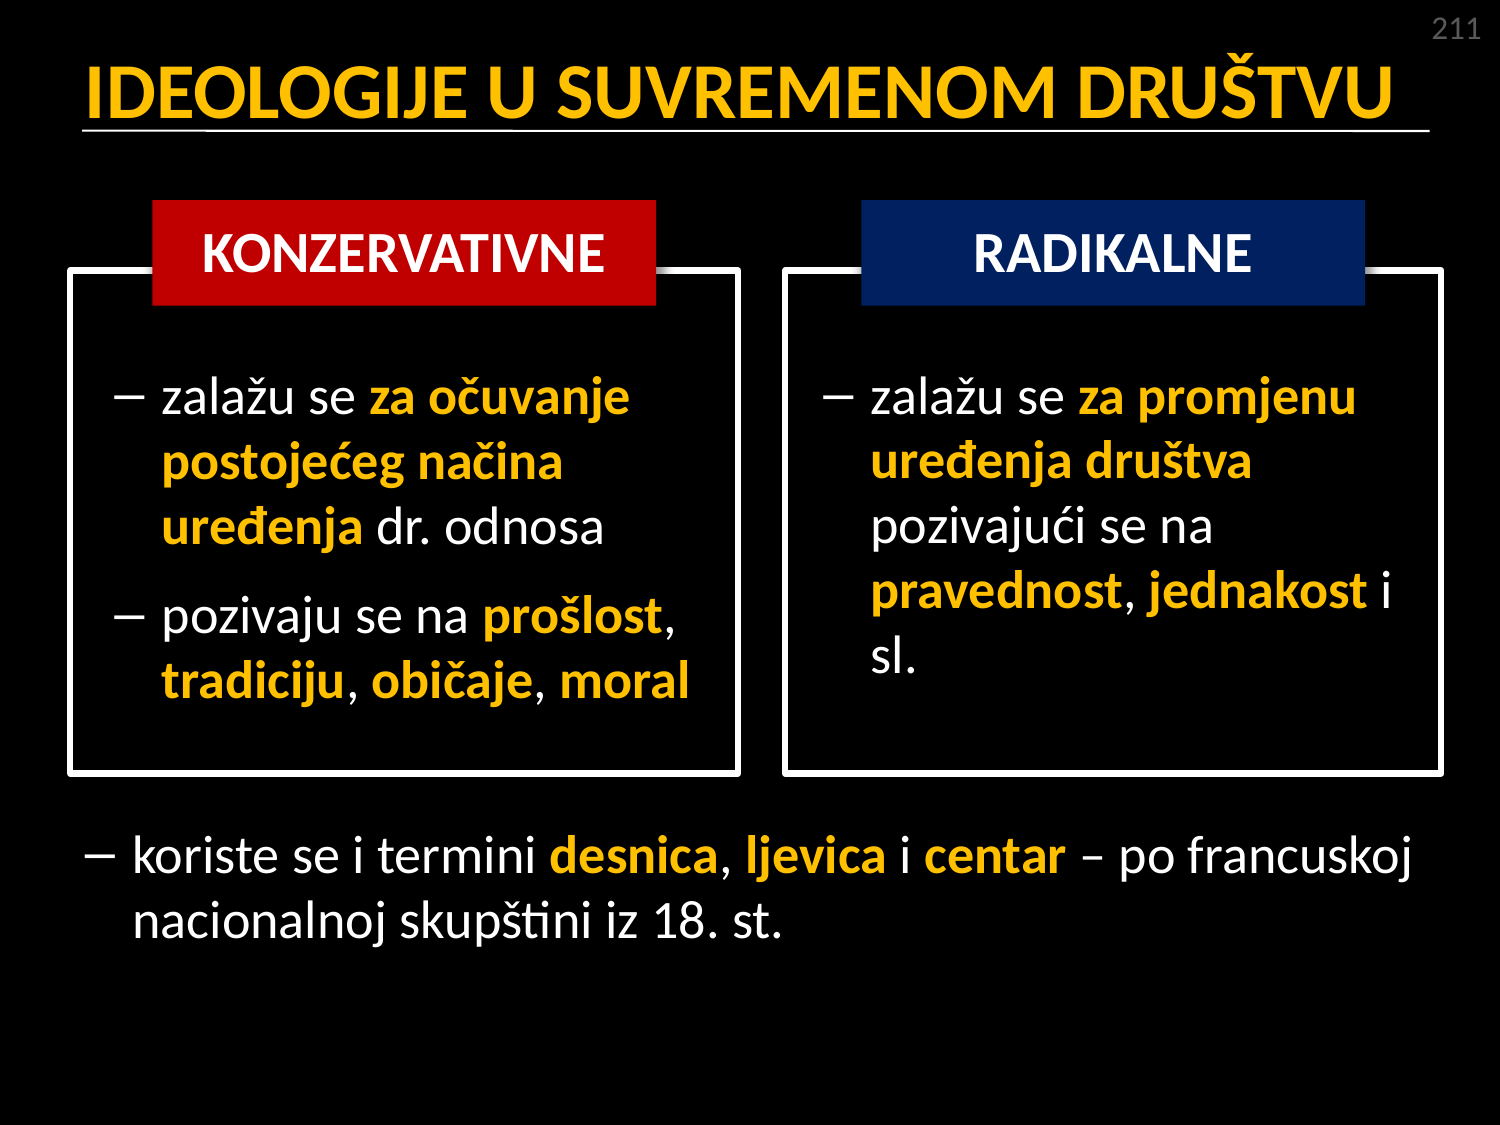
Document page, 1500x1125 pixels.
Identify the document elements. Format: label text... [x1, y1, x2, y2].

text_box zalažu se za očuvanje postojećeg načina uređenja dr. odnosa pozivaju se na prošlost, tradiciju, običaje, moral [99, 352, 709, 718]
text_box [785, 270, 1442, 774]
text_box RADIKALNE [861, 200, 1366, 306]
text_box IDEOLOGIJE U SUVREMENOM DRUŠTVU [70, 33, 1500, 141]
text_box zalažu se za promjenu uređenja društva pozivajući se na pravednost, jednakost i sl. [808, 352, 1418, 693]
text_box [70, 270, 739, 774]
text_box koriste se i termini desnica, ljevica i centar – po francuskoj nacionalnoj skupštini iz 18. st. [70, 811, 1465, 957]
text_box KONZERVATIVNE [152, 200, 657, 306]
text_box 211 [1416, 0, 1497, 54]
